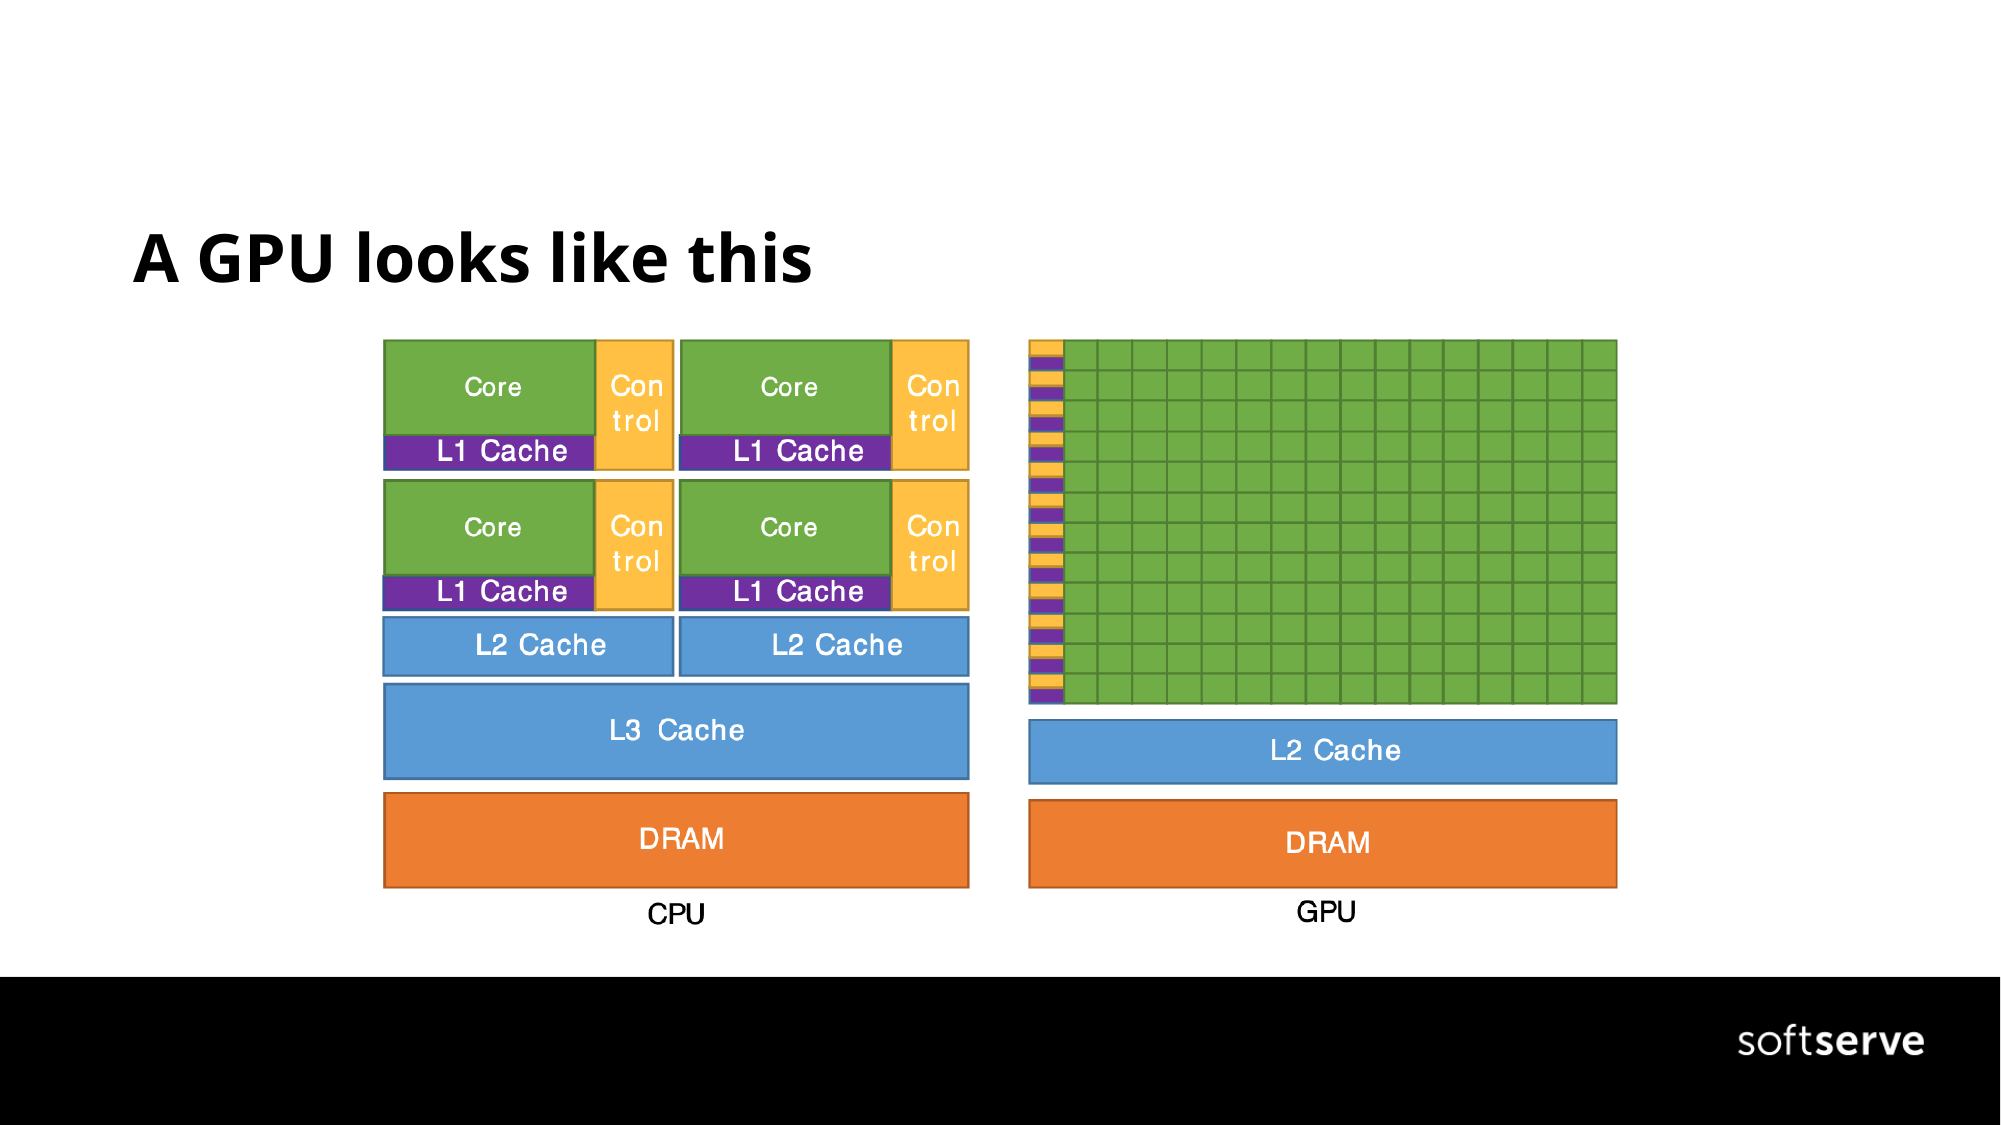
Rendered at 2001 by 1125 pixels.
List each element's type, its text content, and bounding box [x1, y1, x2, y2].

list A GPU looks like this [133, 226, 874, 370]
picture [0, 0, 2001, 1125]
